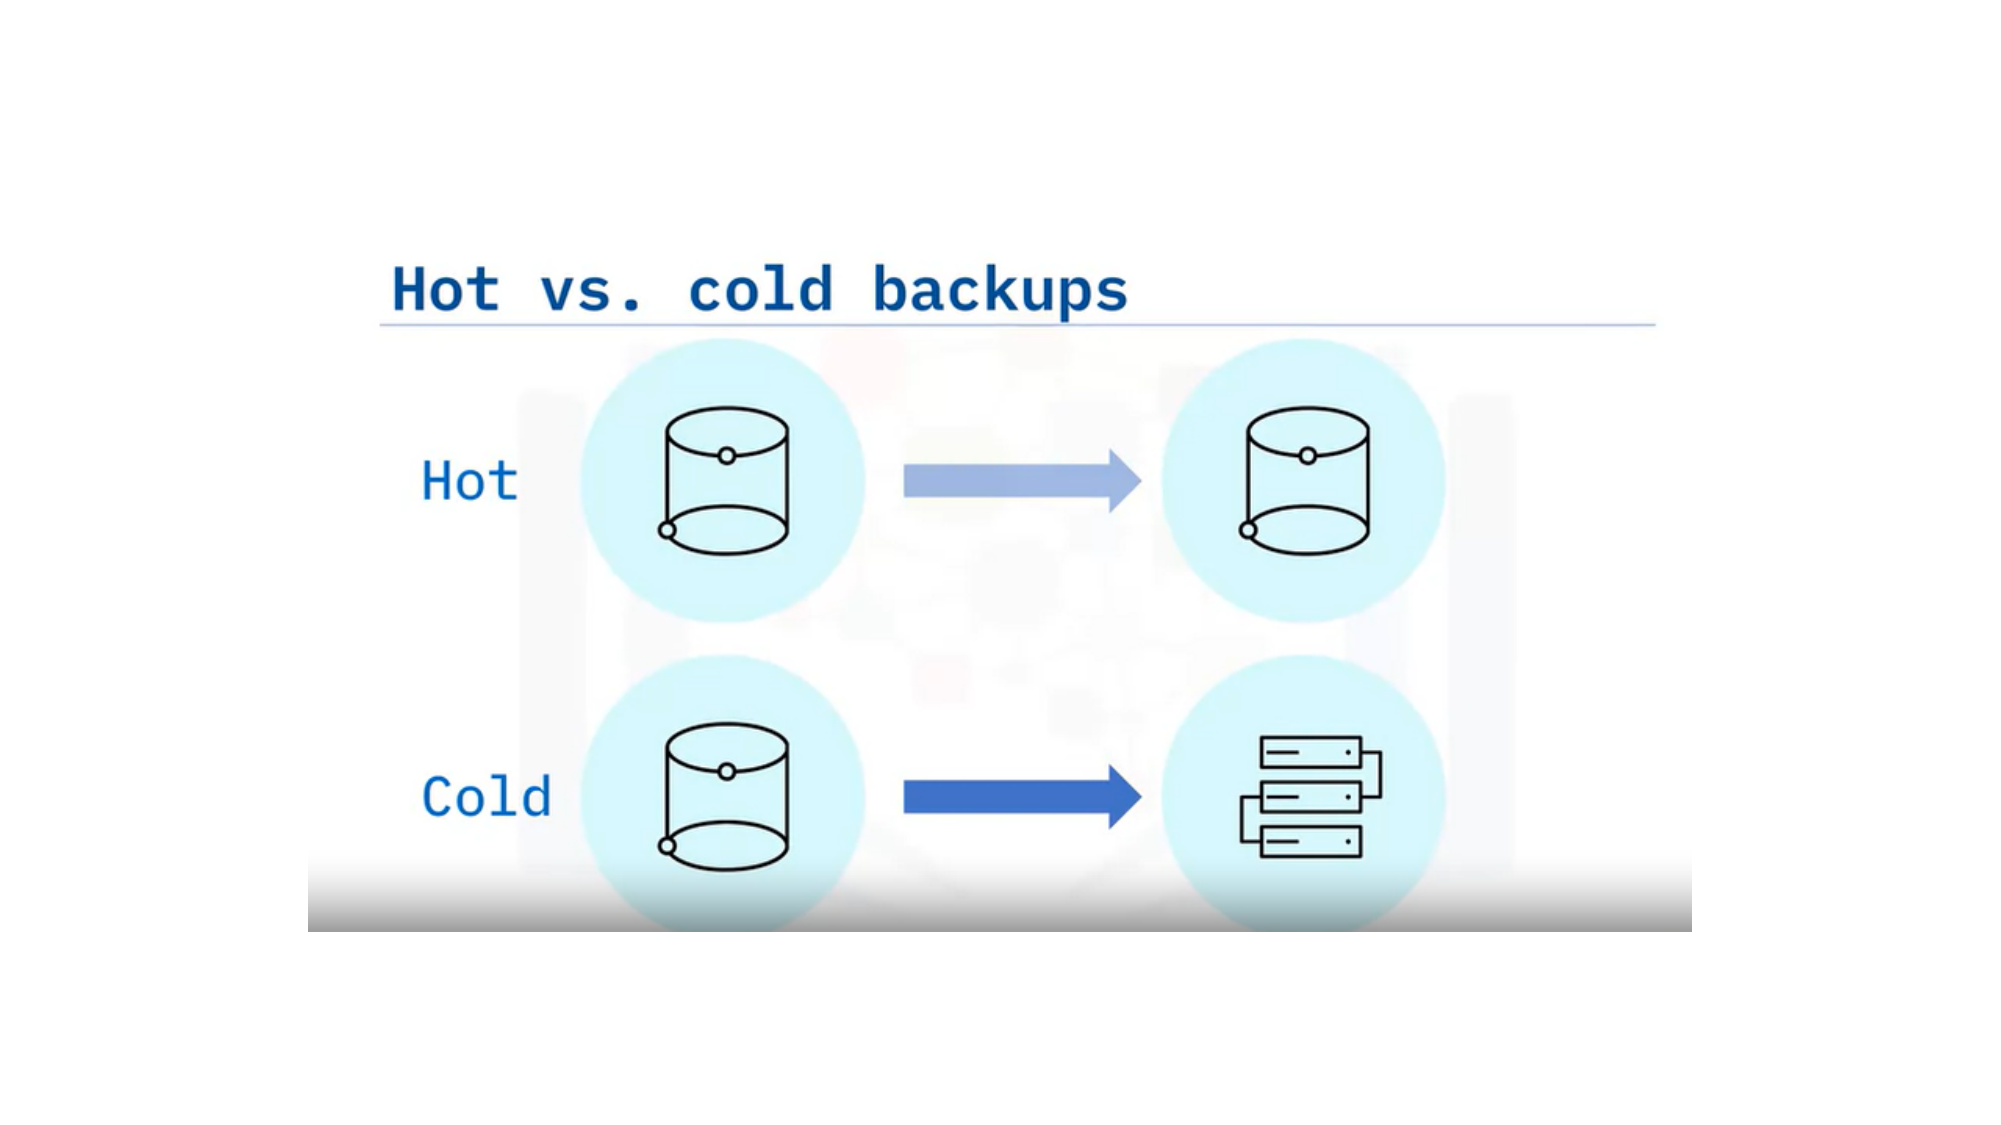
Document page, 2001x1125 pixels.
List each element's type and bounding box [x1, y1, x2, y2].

picture [308, 193, 1692, 932]
